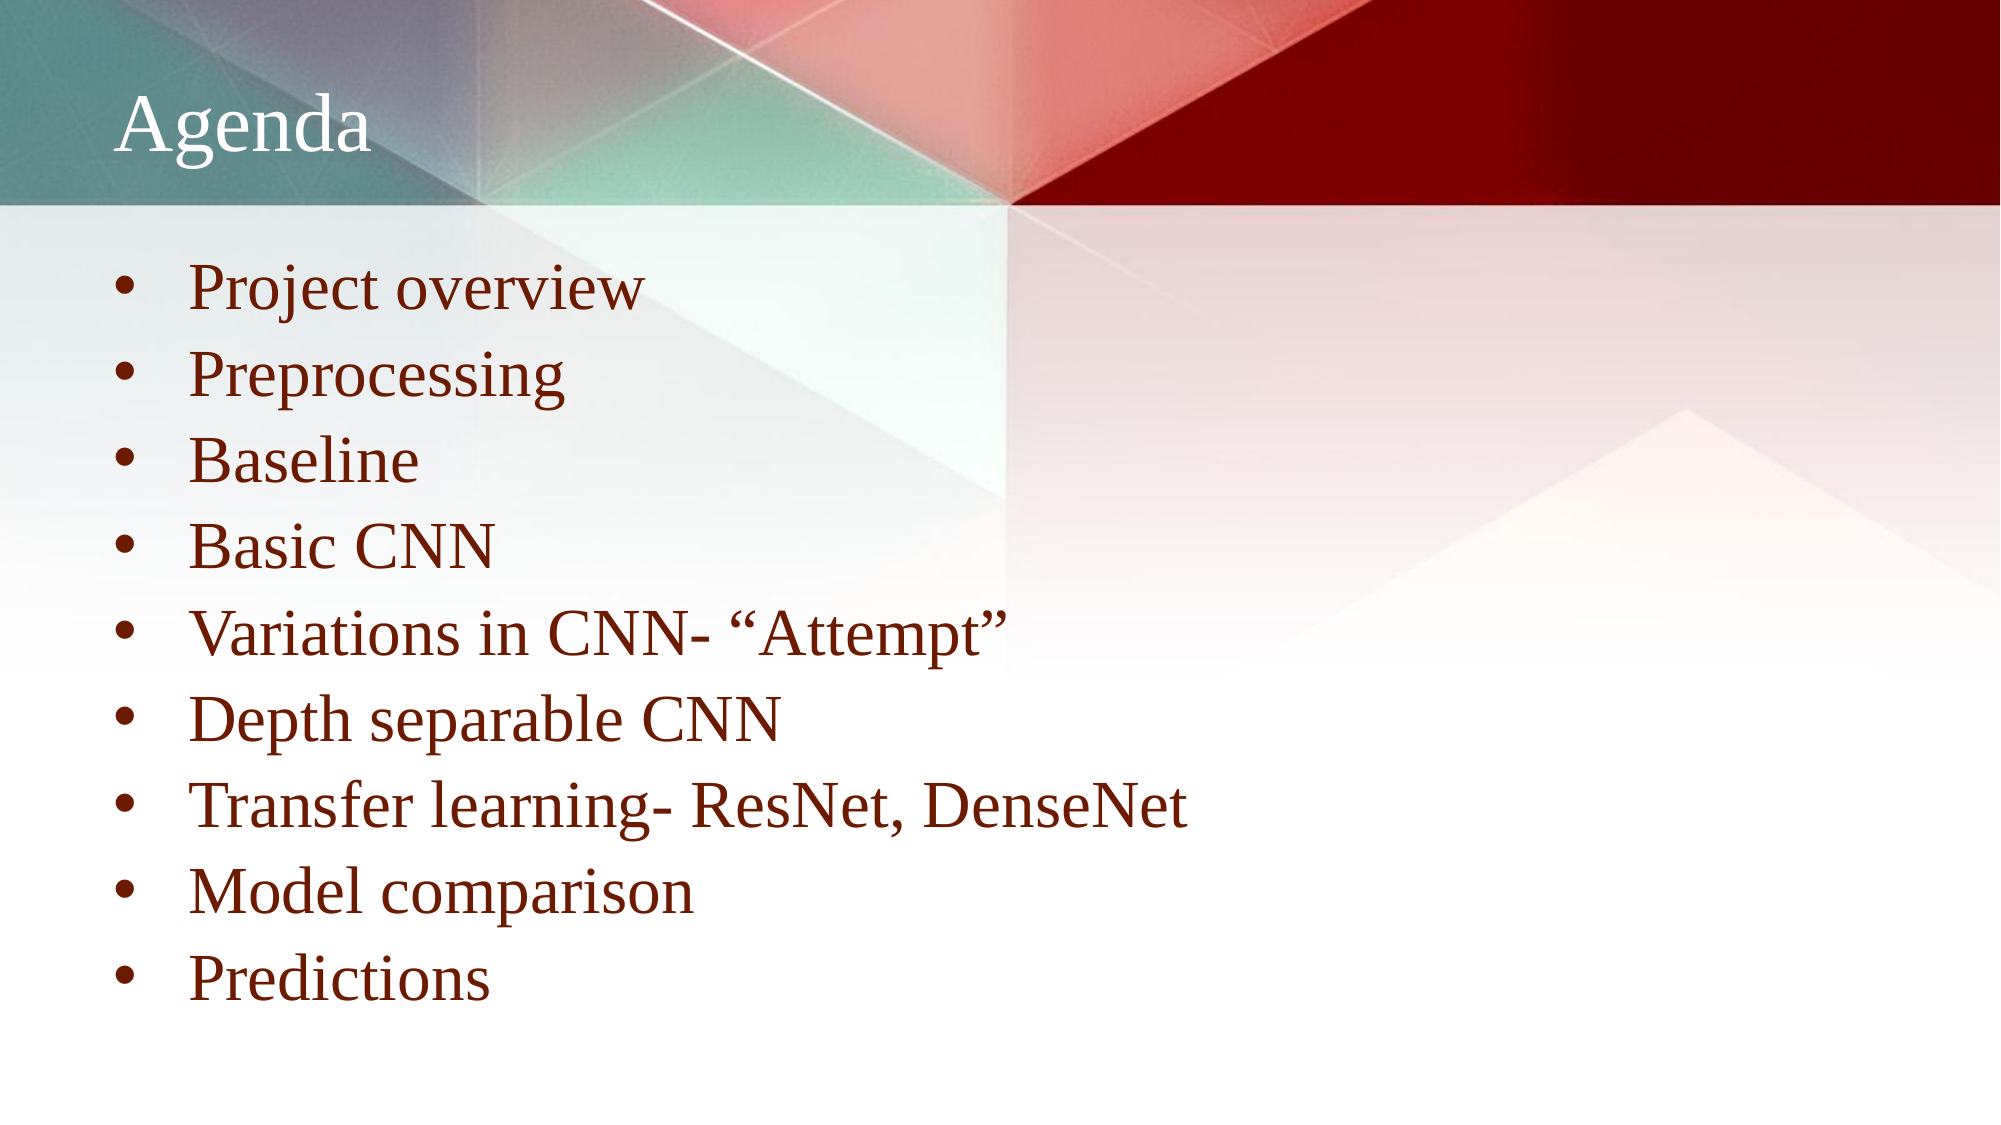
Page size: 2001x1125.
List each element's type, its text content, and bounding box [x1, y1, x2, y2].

list Project overview Preprocessing Baseline Basic CNN Variations in CNN- “Attempt” Depth separable CNN Transfer learning- ResNet, DenseNet Model comparison Predictions [98, 244, 1902, 1064]
title Agenda [98, 28, 1902, 196]
picture [0, 0, 2001, 1125]
